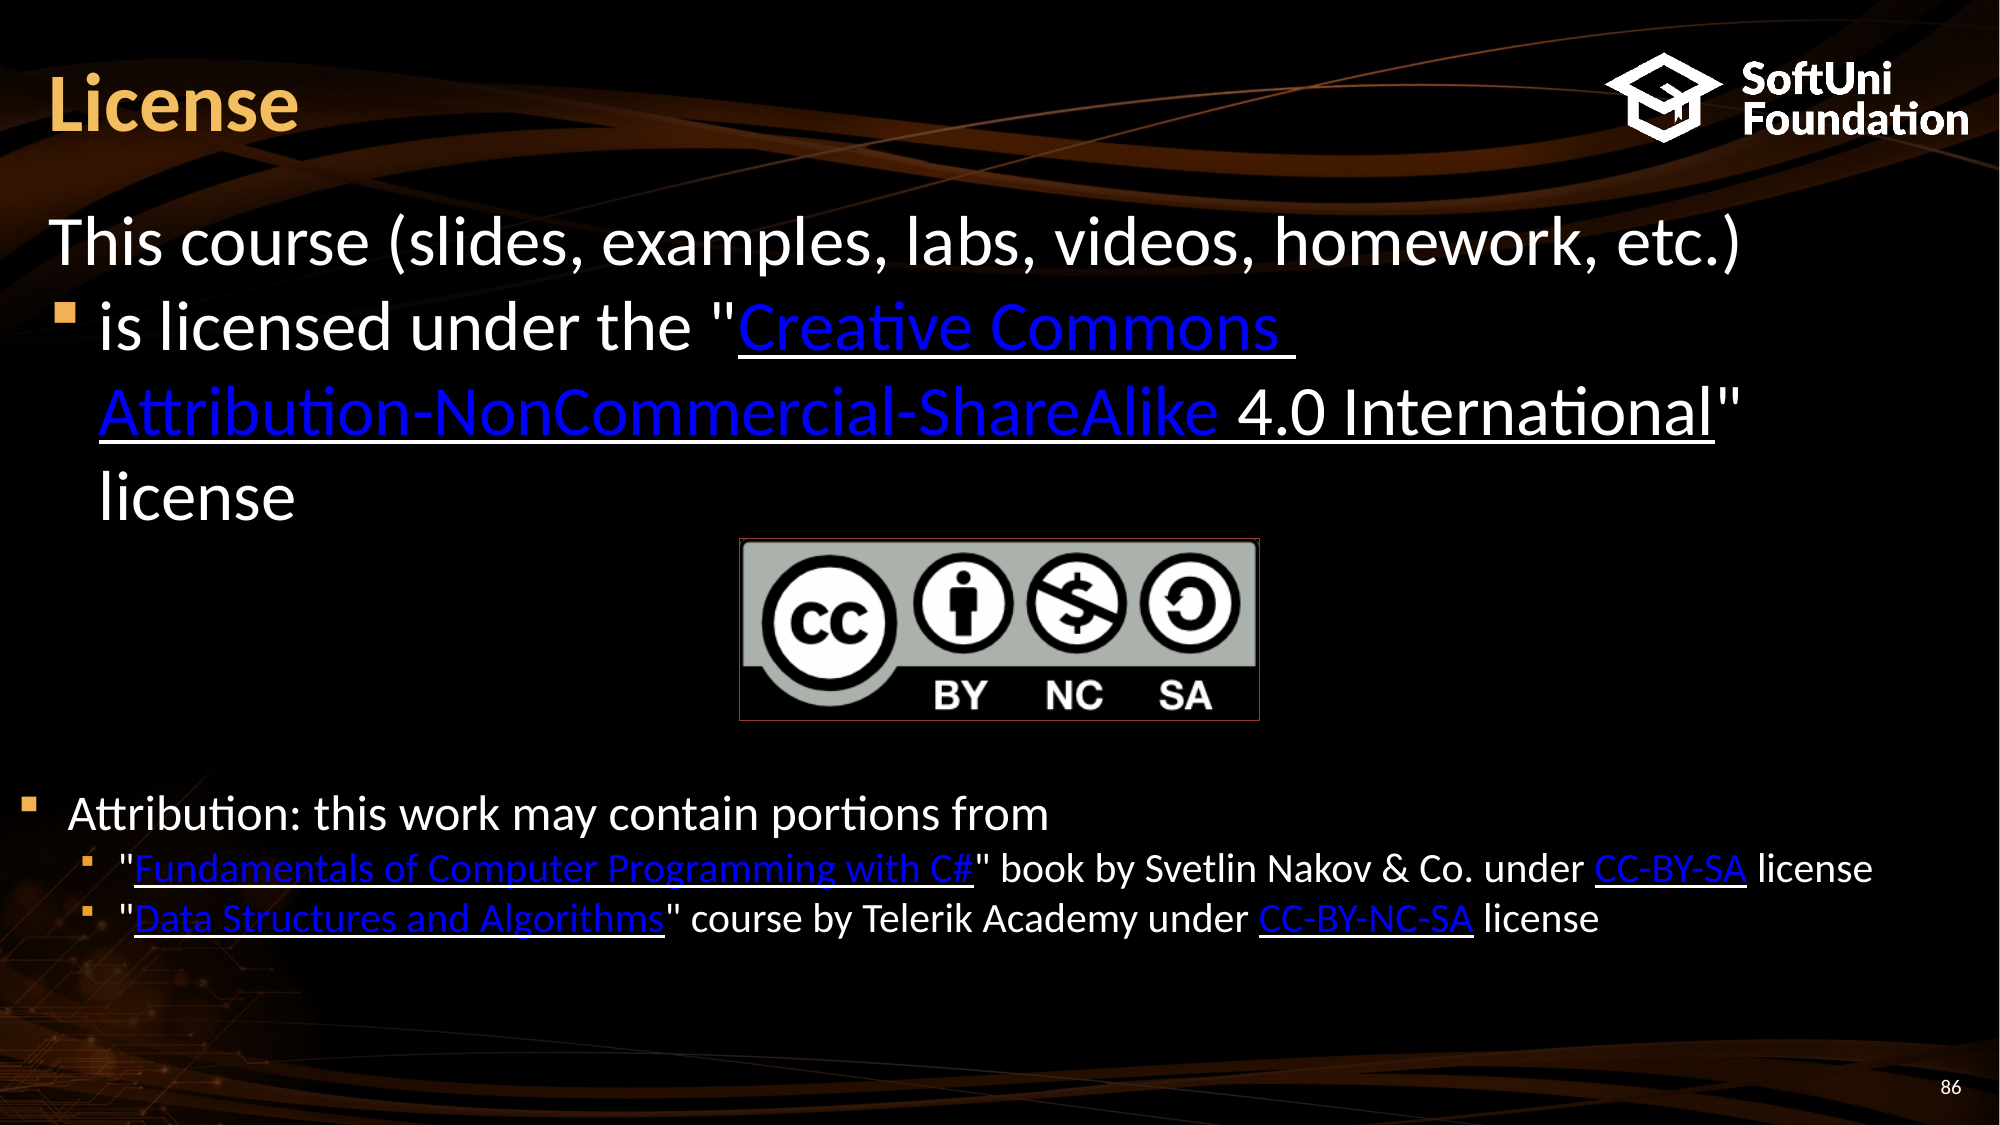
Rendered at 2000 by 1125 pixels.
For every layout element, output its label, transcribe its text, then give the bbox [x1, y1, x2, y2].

text_box This course (slides, examples, labs, videos, homework, etc.) is licensed under the "Creative Commons Attribution-NonCommercial-ShareAlike 4.0 International" license [31, 188, 1968, 484]
text_box License [30, 6, 1602, 189]
text_box Attribution: this work may contain portions from "Fundamentals of Computer Programming with C#" book by Svetlin Nakov & Co. under CC-BY-SA license "Data Structures and Algorithms" course by Telerik Academy under CC-BY-NC-SA license [0, 774, 1937, 1103]
text_box <number> [1937, 1070, 1968, 1103]
picture [0, 0, 2000, 1125]
